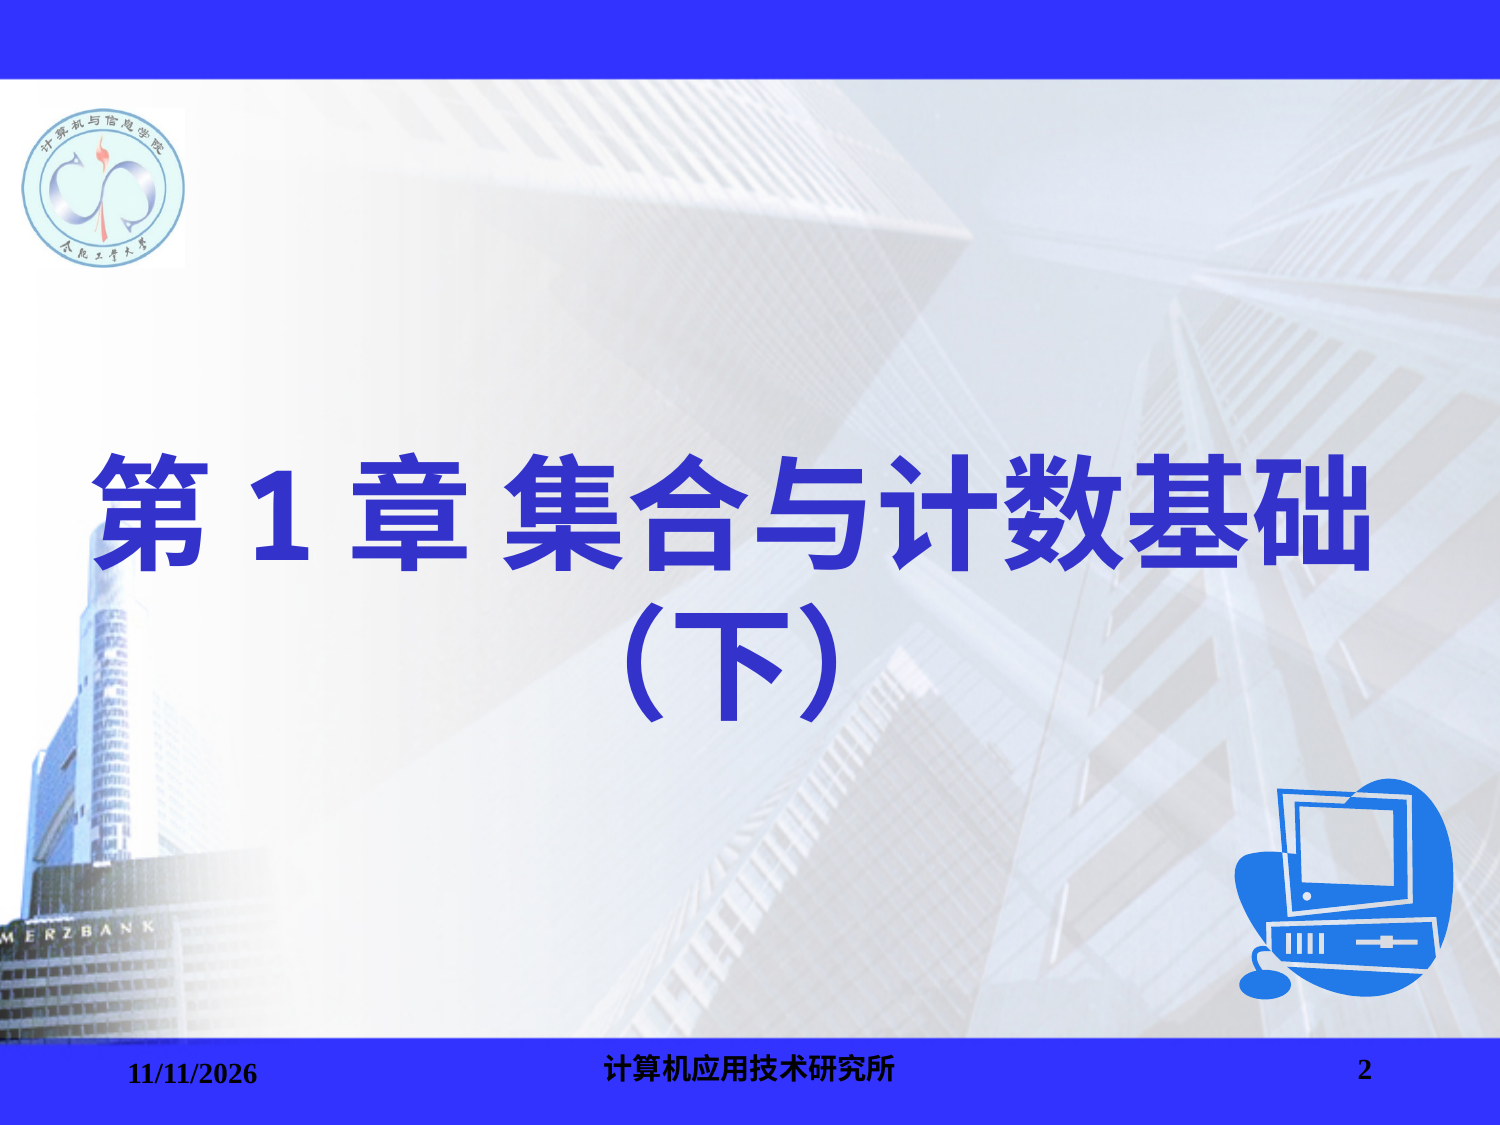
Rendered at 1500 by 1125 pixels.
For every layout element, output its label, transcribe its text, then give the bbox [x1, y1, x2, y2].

picture [0, 0, 1500, 1125]
title 第1章 集合与计数基础 （下） [64, 408, 1400, 763]
slide_number 2 [1074, 1042, 1388, 1118]
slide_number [112, 1046, 425, 1122]
footer 计算机应用技术研究所 [512, 1042, 988, 1118]
